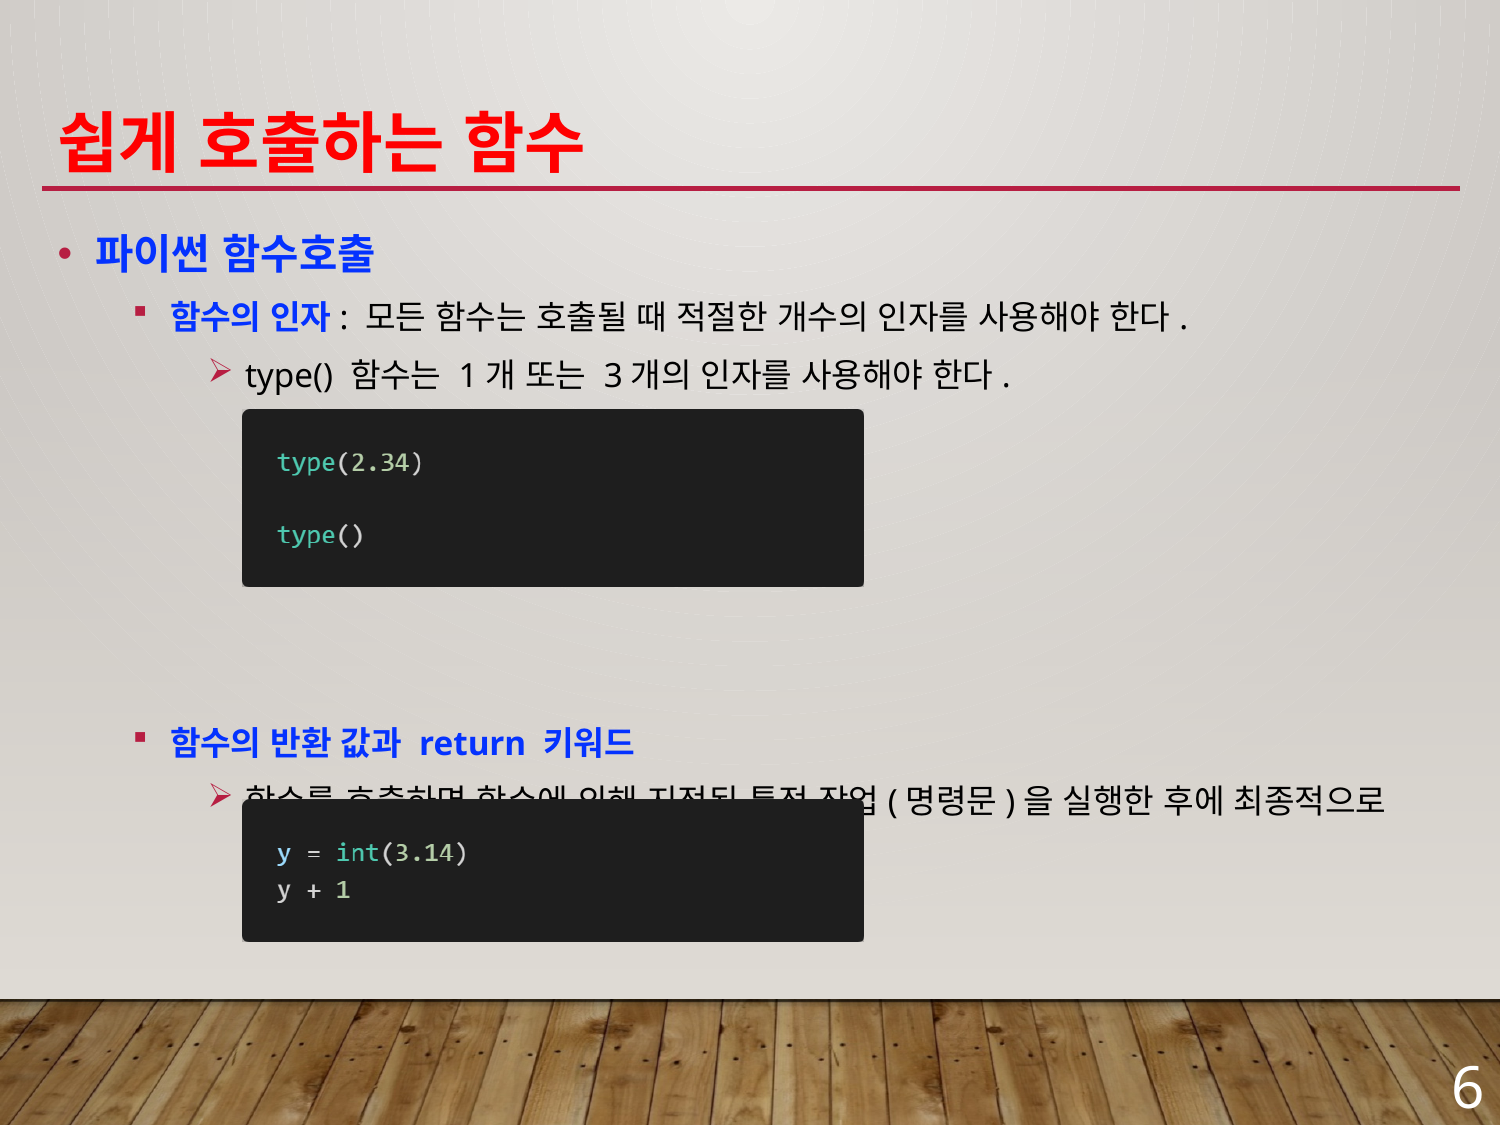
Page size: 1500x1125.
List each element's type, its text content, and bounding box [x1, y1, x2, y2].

picture [0, 999, 1500, 1125]
picture [241, 799, 864, 942]
title 쉽게 호출하는 함수 [42, 16, 1461, 189]
picture [241, 408, 864, 588]
list 파이썬 함수호출 함수의 인자: 모든 함수는 호출될 때 적절한 개수의 인자를 사용해야 한다. type() 함수는 1개 또는 3개의 인자를 사용해야 한다. 함수의 반환 값과 return 키워드 함수를 호출하면 함수에 의해 지정된 특정 작업(명령문)을 실행한 후에 최종적으로 어떤 값을 반환(return)한다. [42, 210, 1461, 993]
